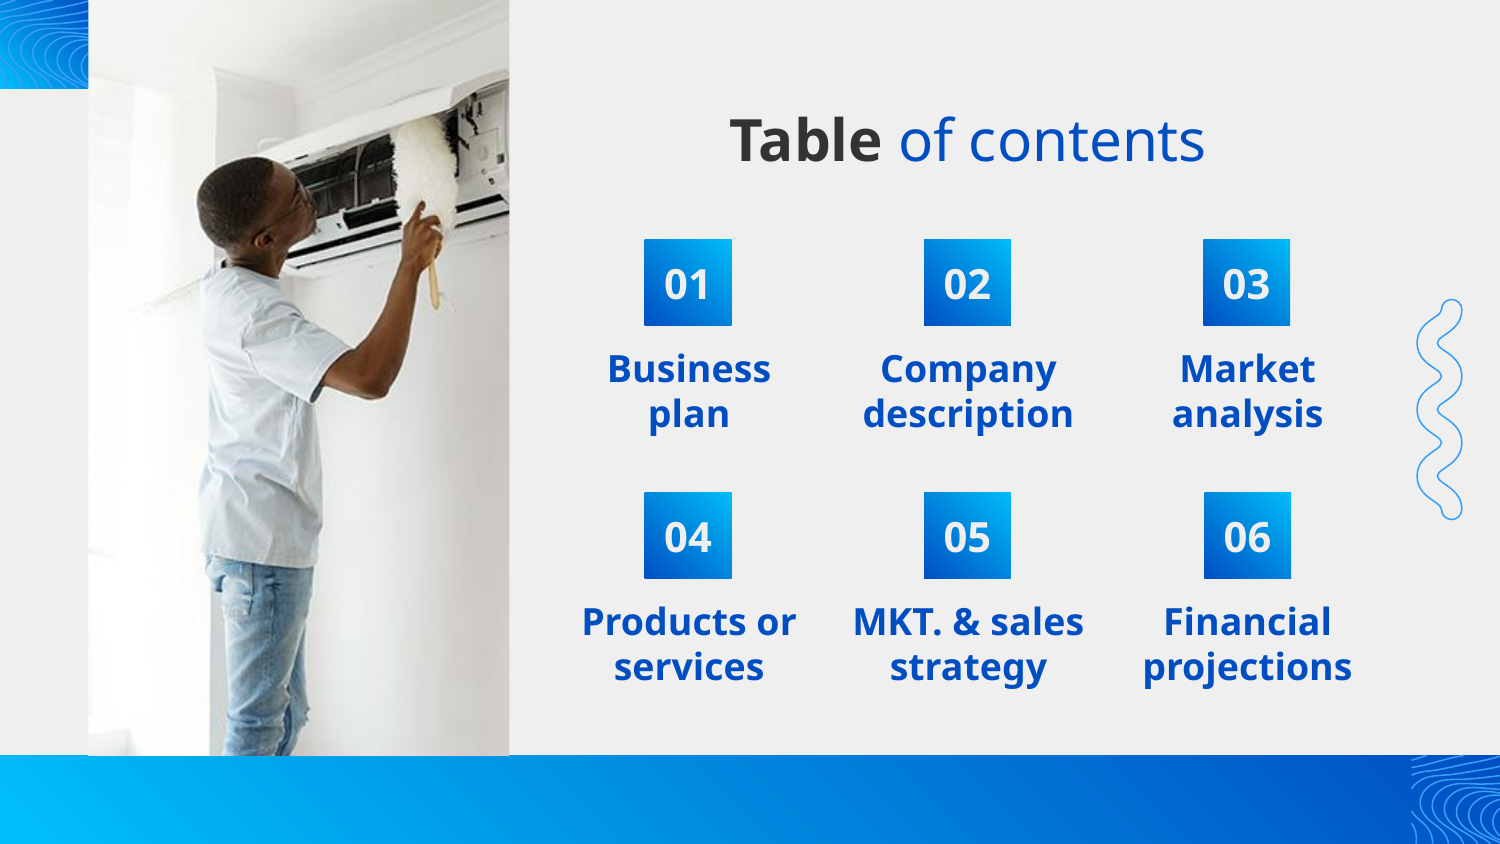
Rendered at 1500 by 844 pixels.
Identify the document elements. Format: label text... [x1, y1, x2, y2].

title 02 [924, 239, 1011, 326]
title 01 [644, 239, 732, 326]
subtitle MKT. & sales strategy [834, 583, 1103, 695]
subtitle Business plan [555, 330, 823, 442]
picture [88, 0, 596, 844]
title Table of contents [555, 88, 1382, 183]
subtitle Financial projections [1114, 583, 1382, 695]
title 04 [644, 492, 732, 579]
title 06 [1204, 492, 1292, 579]
subtitle Products or services [555, 583, 823, 695]
title 05 [924, 492, 1011, 579]
title 03 [1203, 239, 1291, 326]
subtitle Company description [834, 330, 1103, 442]
subtitle Market analysis [1114, 330, 1382, 442]
